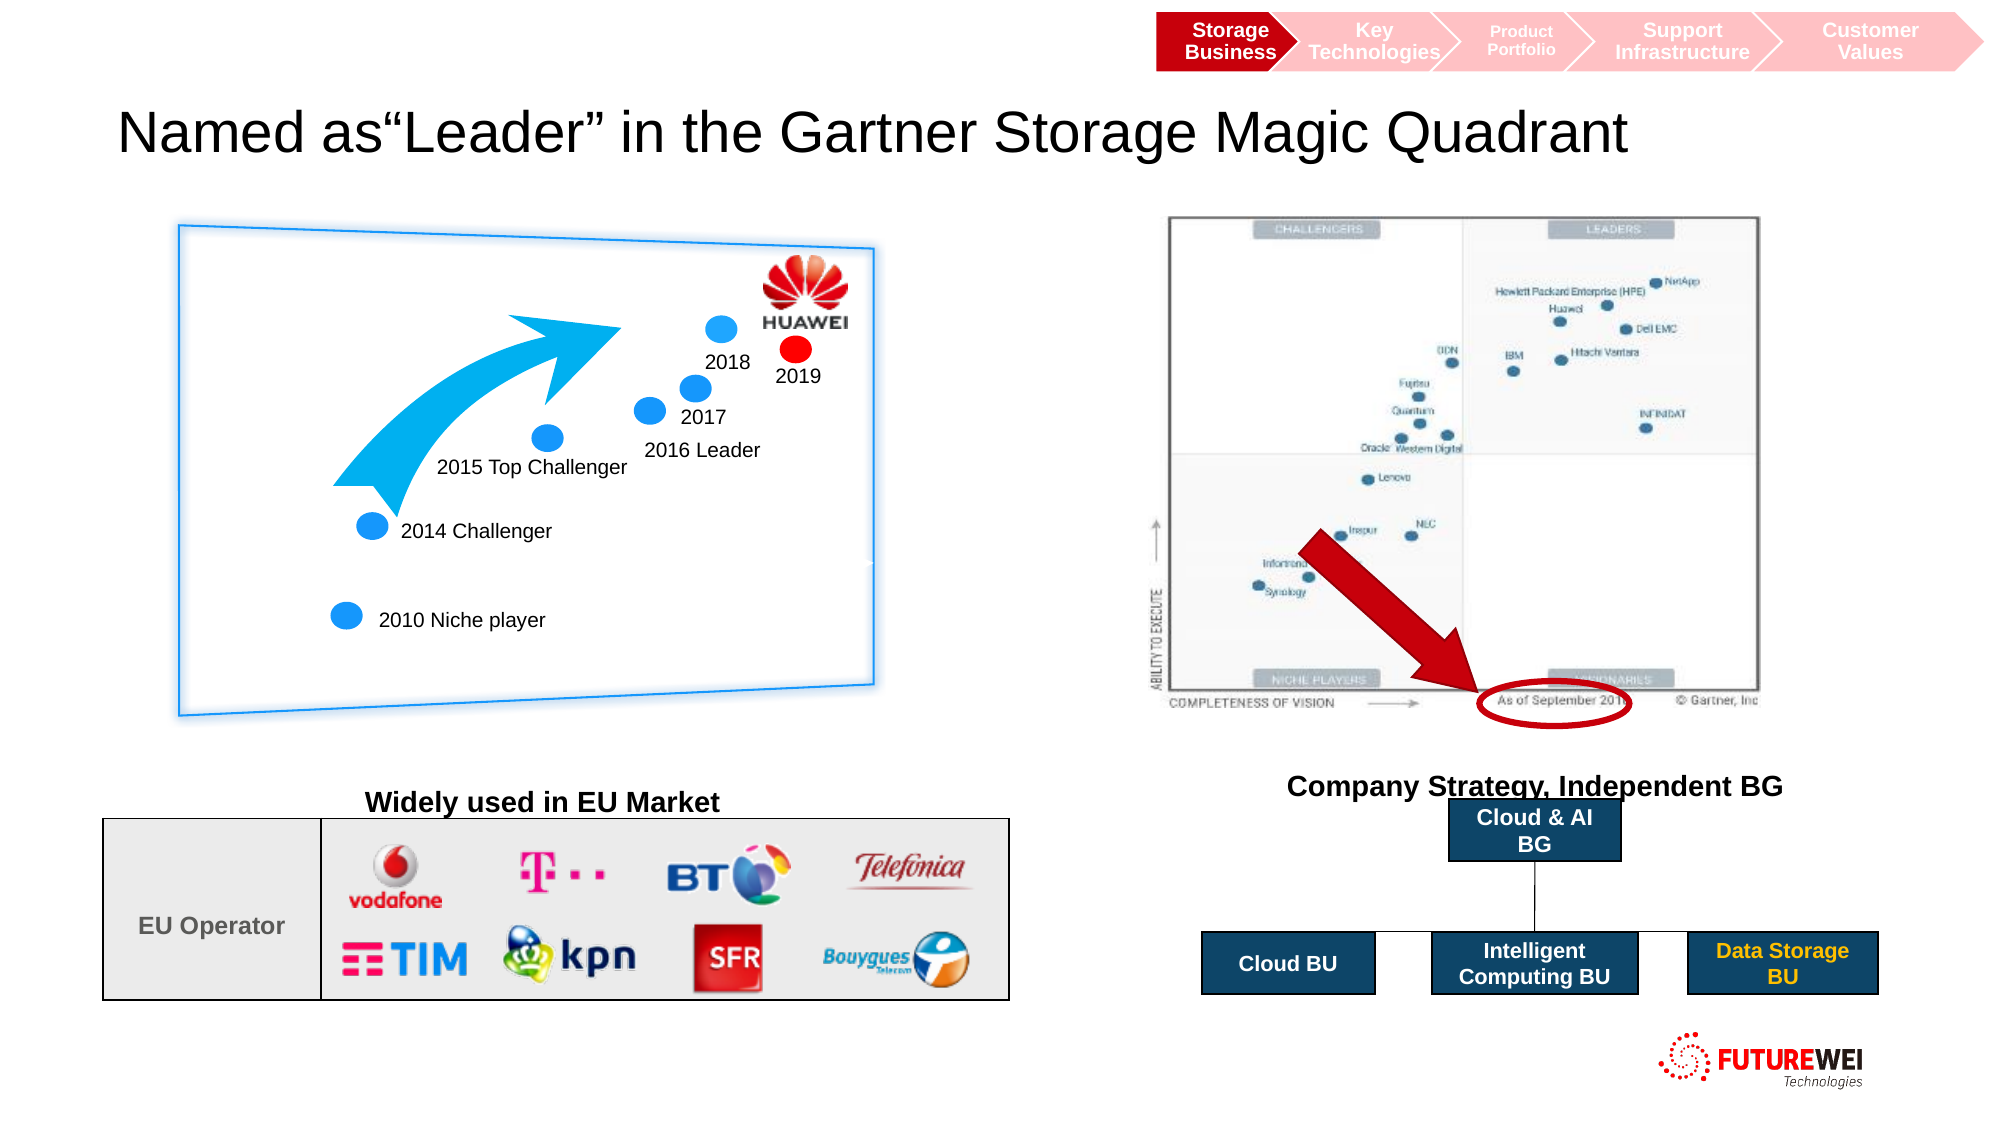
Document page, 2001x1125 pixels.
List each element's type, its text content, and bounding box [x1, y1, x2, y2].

picture [510, 838, 610, 902]
text_box [1538, 708, 1629, 728]
text_box Cloud BU [1201, 931, 1376, 995]
text_box [1479, 708, 1535, 727]
picture [839, 846, 981, 898]
text_box Intelligent Computing BU [1431, 932, 1535, 995]
picture [666, 843, 791, 907]
text_box Cloud & AI BG [1448, 798, 1535, 862]
picture [1638, 1011, 1882, 1102]
picture [1148, 216, 1761, 708]
text_box Intelligent Computing BU [1538, 932, 1639, 995]
text_box Named as“Leader” in the Gartner Storage Magic Quadrant [102, 94, 2000, 188]
text_box EU Operator [123, 860, 301, 947]
text_box Company Strategy, Independent BG [1538, 723, 1800, 810]
text_box Company Strategy, Independent BG [1272, 723, 1535, 810]
picture [690, 920, 766, 996]
table_header [322, 819, 1008, 999]
picture [349, 844, 442, 908]
picture [340, 935, 469, 986]
picture [822, 929, 971, 991]
text_box Widely used in EU Market [350, 739, 736, 826]
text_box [1154, 10, 1987, 73]
text_box Data Storage BU [1687, 931, 1879, 995]
picture [502, 924, 637, 985]
text_box Cloud & AI BG [1538, 798, 1622, 862]
table_header [104, 819, 320, 999]
text_box Gartner Leader, Fastest Growth [444, 1001, 911, 1006]
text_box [178, 225, 874, 716]
